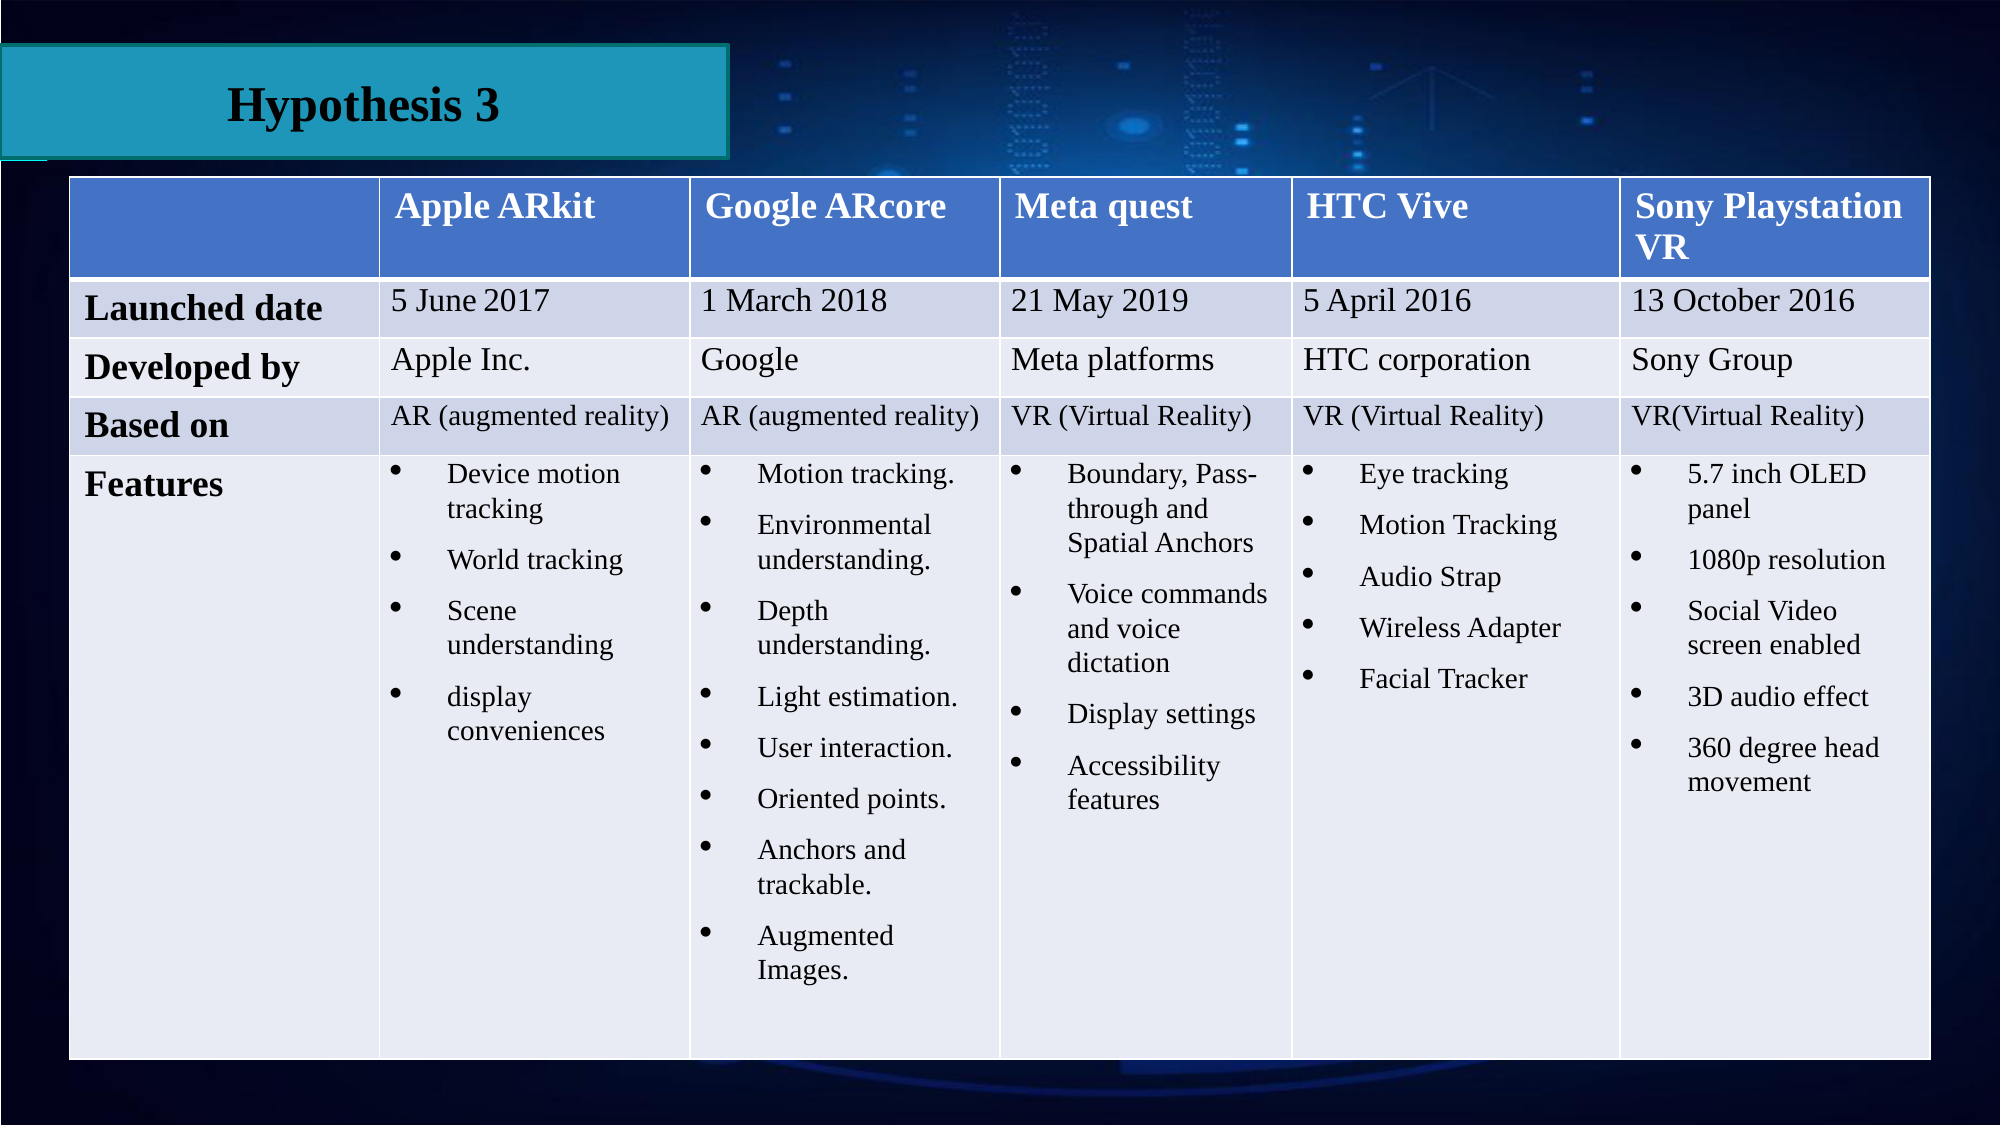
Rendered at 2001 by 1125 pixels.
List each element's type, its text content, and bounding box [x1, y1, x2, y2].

table_cell Boundary, Pass-through and Spatial Anchors Voice commands and voice dictation Display settings Accessibility features [1001, 456, 1291, 1058]
table_cell Developed by [70, 339, 379, 396]
table_cell 5 June 2017 [380, 282, 689, 337]
picture [1, 0, 2000, 1125]
table_cell AR (augmented reality) [691, 398, 999, 455]
table_cell Device motion tracking World tracking Scene understanding display conveniences [380, 456, 689, 1058]
table_cell Apple Inc. [380, 339, 689, 396]
table_cell HTC corporation [1293, 339, 1619, 396]
table_cell 21 May 2019 [1001, 282, 1291, 337]
table_cell Launched date [70, 282, 379, 337]
table_cell Motion tracking. Environmental understanding. Depth understanding. Light estimation. User interaction. Oriented points. Anchors and trackable. Augmented Images. [691, 456, 999, 1058]
table_cell VR (Virtual Reality) [1001, 398, 1291, 455]
table_cell 1 March 2018 [691, 282, 999, 337]
table_header [70, 178, 379, 277]
table_cell Google [691, 339, 999, 396]
table_header Google ARcore [691, 178, 999, 277]
table_cell 5 April 2016 [1293, 282, 1619, 337]
table_cell VR (Virtual Reality) [1293, 398, 1619, 455]
table_header Apple ARkit [380, 178, 689, 277]
table_cell Eye tracking Motion Tracking Audio Strap Wireless Adapter Facial Tracker [1293, 456, 1619, 1058]
table_cell 5.7 inch OLED panel 1080p resolution Social Video screen enabled 3D audio effect 360 degree head movement [1621, 456, 1929, 1058]
table_header Sony Playstation VR [1621, 178, 1929, 277]
table_cell Sony Group [1621, 339, 1929, 396]
table_header Meta quest [1001, 178, 1291, 277]
table_cell VR(Virtual Reality) [1621, 398, 1929, 455]
text_box Hypothesis 3 [0, 43, 730, 160]
table_cell Based on [70, 398, 379, 455]
table_cell AR (augmented reality) [380, 398, 689, 455]
table_cell 13 October 2016 [1621, 282, 1929, 337]
table_cell Meta platforms [1001, 339, 1291, 396]
table_header HTC Vive [1293, 178, 1619, 277]
table_cell Features [70, 456, 379, 1058]
